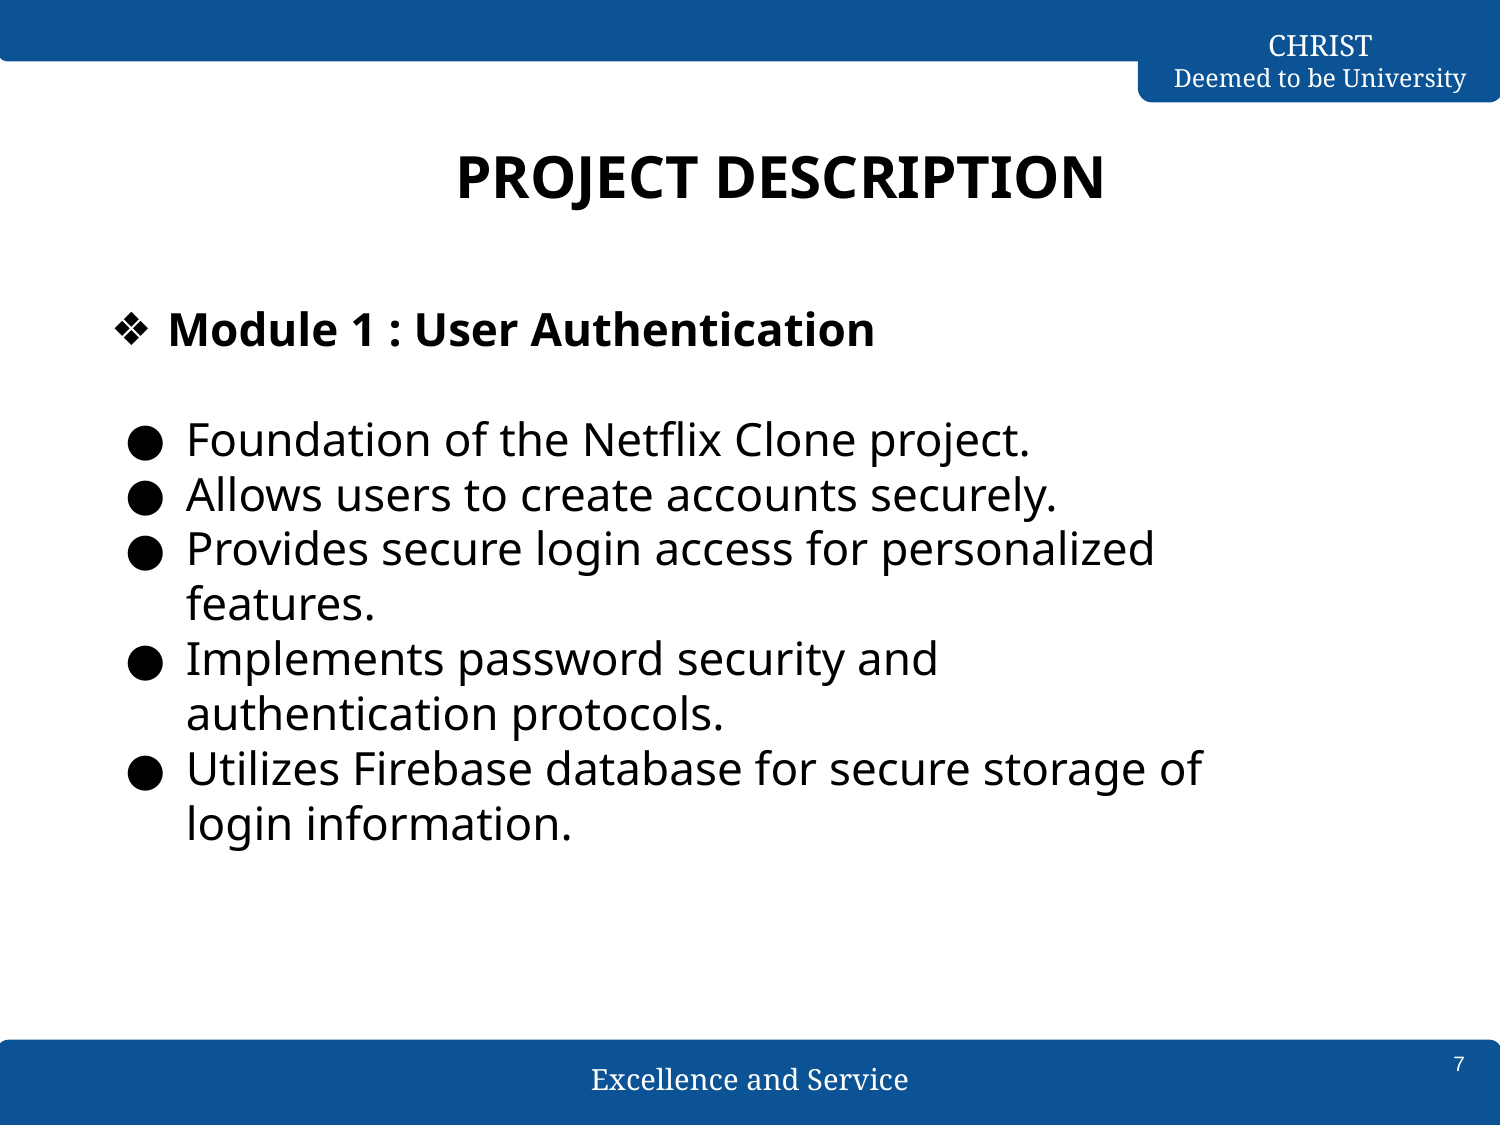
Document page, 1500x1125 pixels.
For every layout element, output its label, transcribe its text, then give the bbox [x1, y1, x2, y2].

slide_number ‹#› [1389, 1019, 1480, 1106]
title PROJECT DESCRIPTION [82, 124, 1480, 251]
text_box Module 1 : User Authentication Foundation of the Netflix Clone project. Allows users to create accounts securely. Provides secure login access for personalized features. Implements password security and authentication protocols. Utilizes Firebase database for secure storage of login information. [95, 292, 1244, 858]
